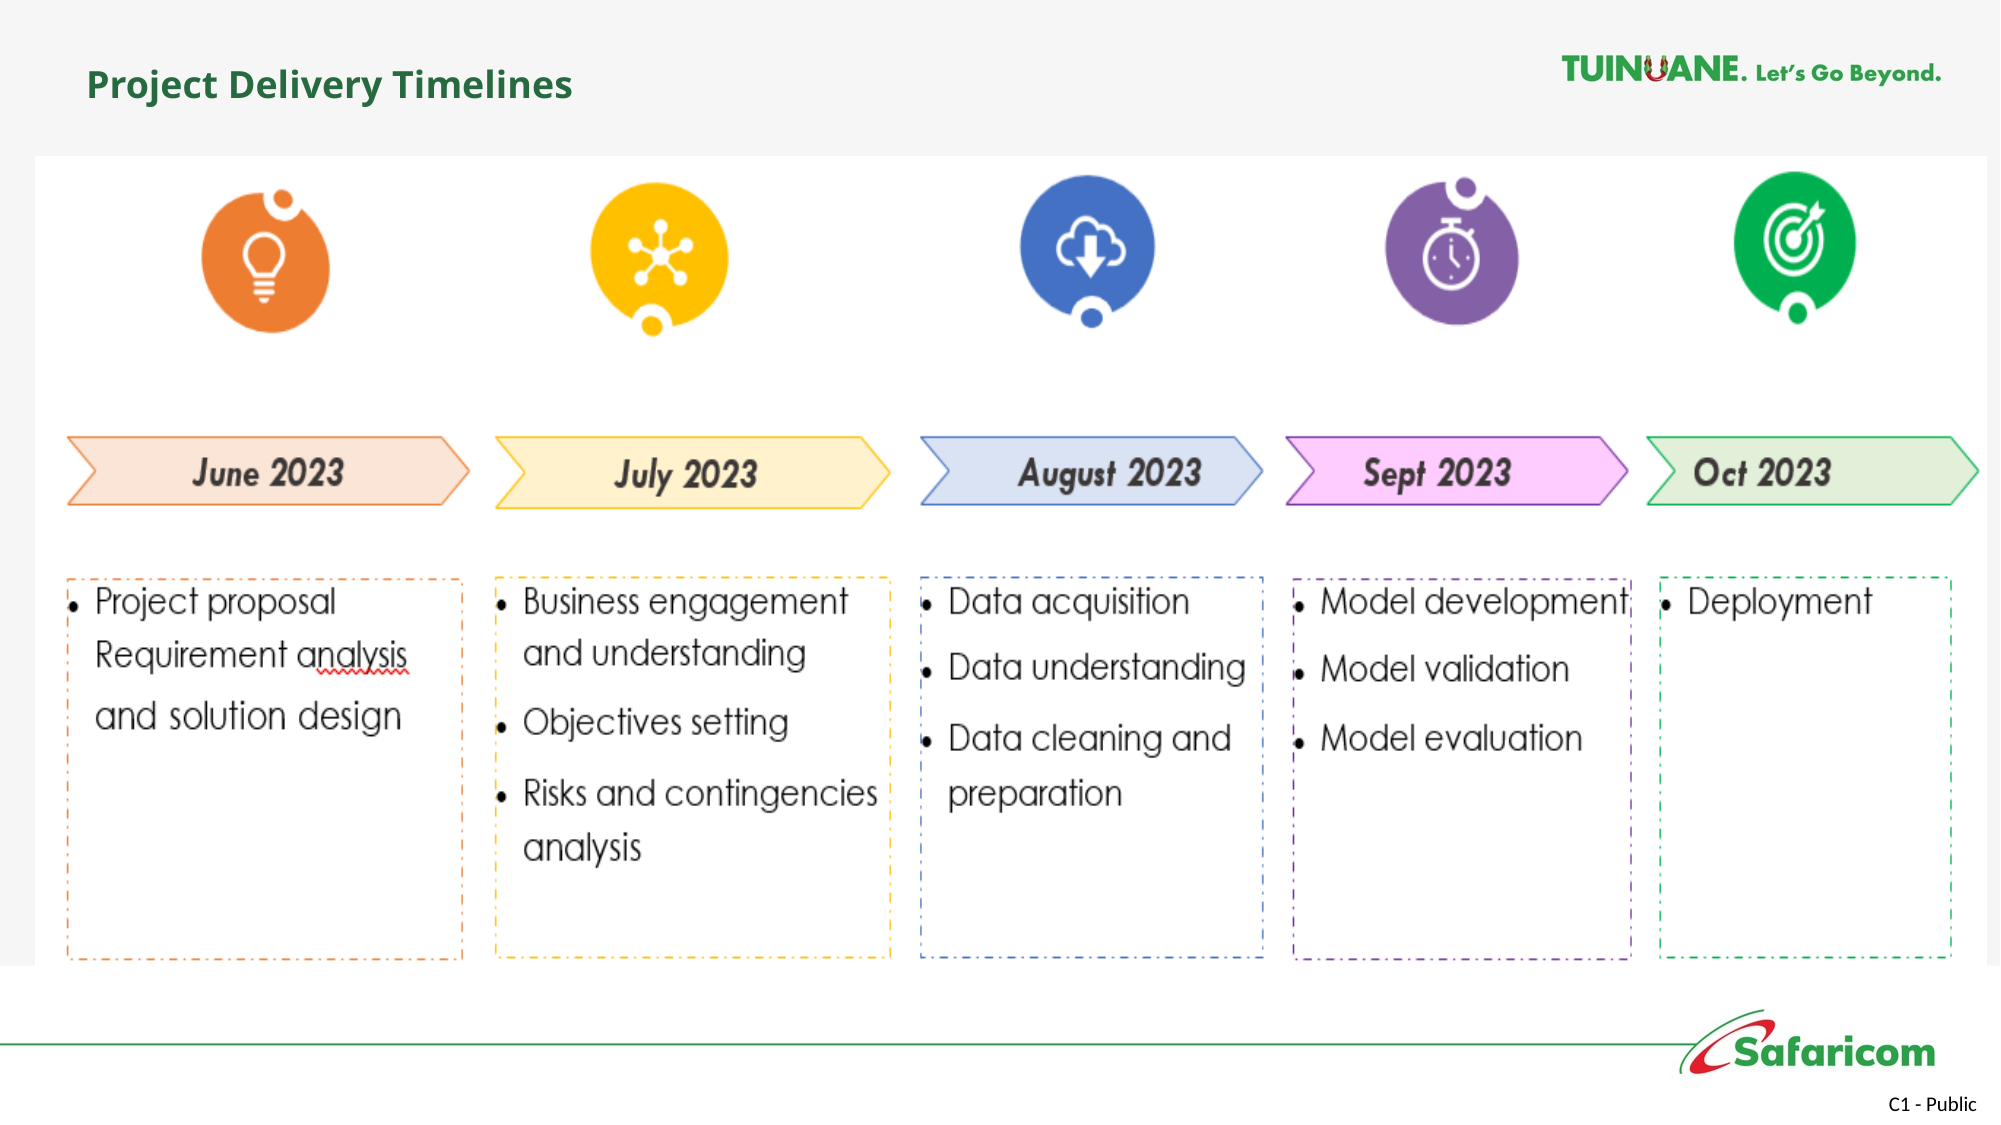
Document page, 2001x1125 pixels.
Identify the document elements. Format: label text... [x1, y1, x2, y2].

picture [0, 0, 2000, 1125]
title Project Delivery Timelines [71, 56, 1863, 117]
